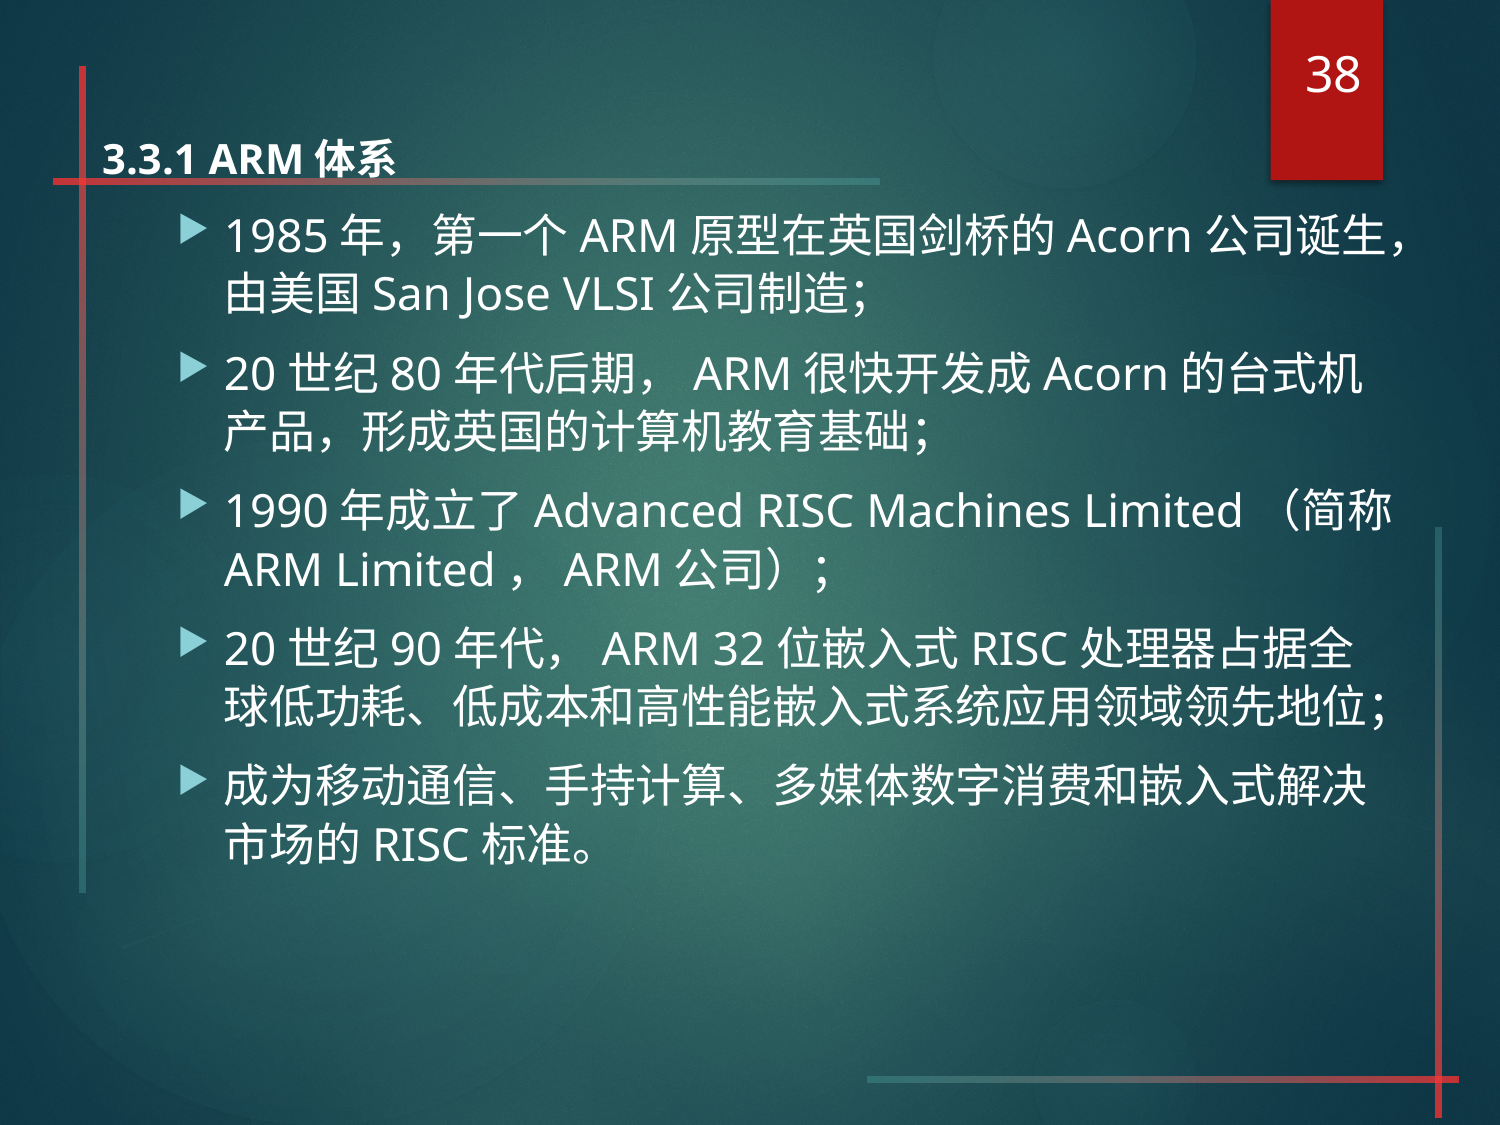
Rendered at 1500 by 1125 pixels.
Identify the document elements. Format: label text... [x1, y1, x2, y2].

slide_number 38 [1273, 48, 1378, 116]
list 3.3.1 ARM体系 1985年，第一个ARM原型在英国剑桥的Acorn公司诞生，由美国San Jose VLSI公司制造； 20世纪80年代后期，ARM很快开发成Acorn的台式机产品，形成英国的计算机教育基础； 1990年成立了Advanced RISC Machines Limited（简称ARM Limited，ARM公司）； 20世纪90年代，ARM 32位嵌入式RISC处理器占据全球低功耗、低成本和高性能嵌入式系统应用领域领先地位； 成为移动通信、手持计算、多媒体数字消费和嵌入式解决市场的RISC标准。 [87, 116, 1412, 905]
